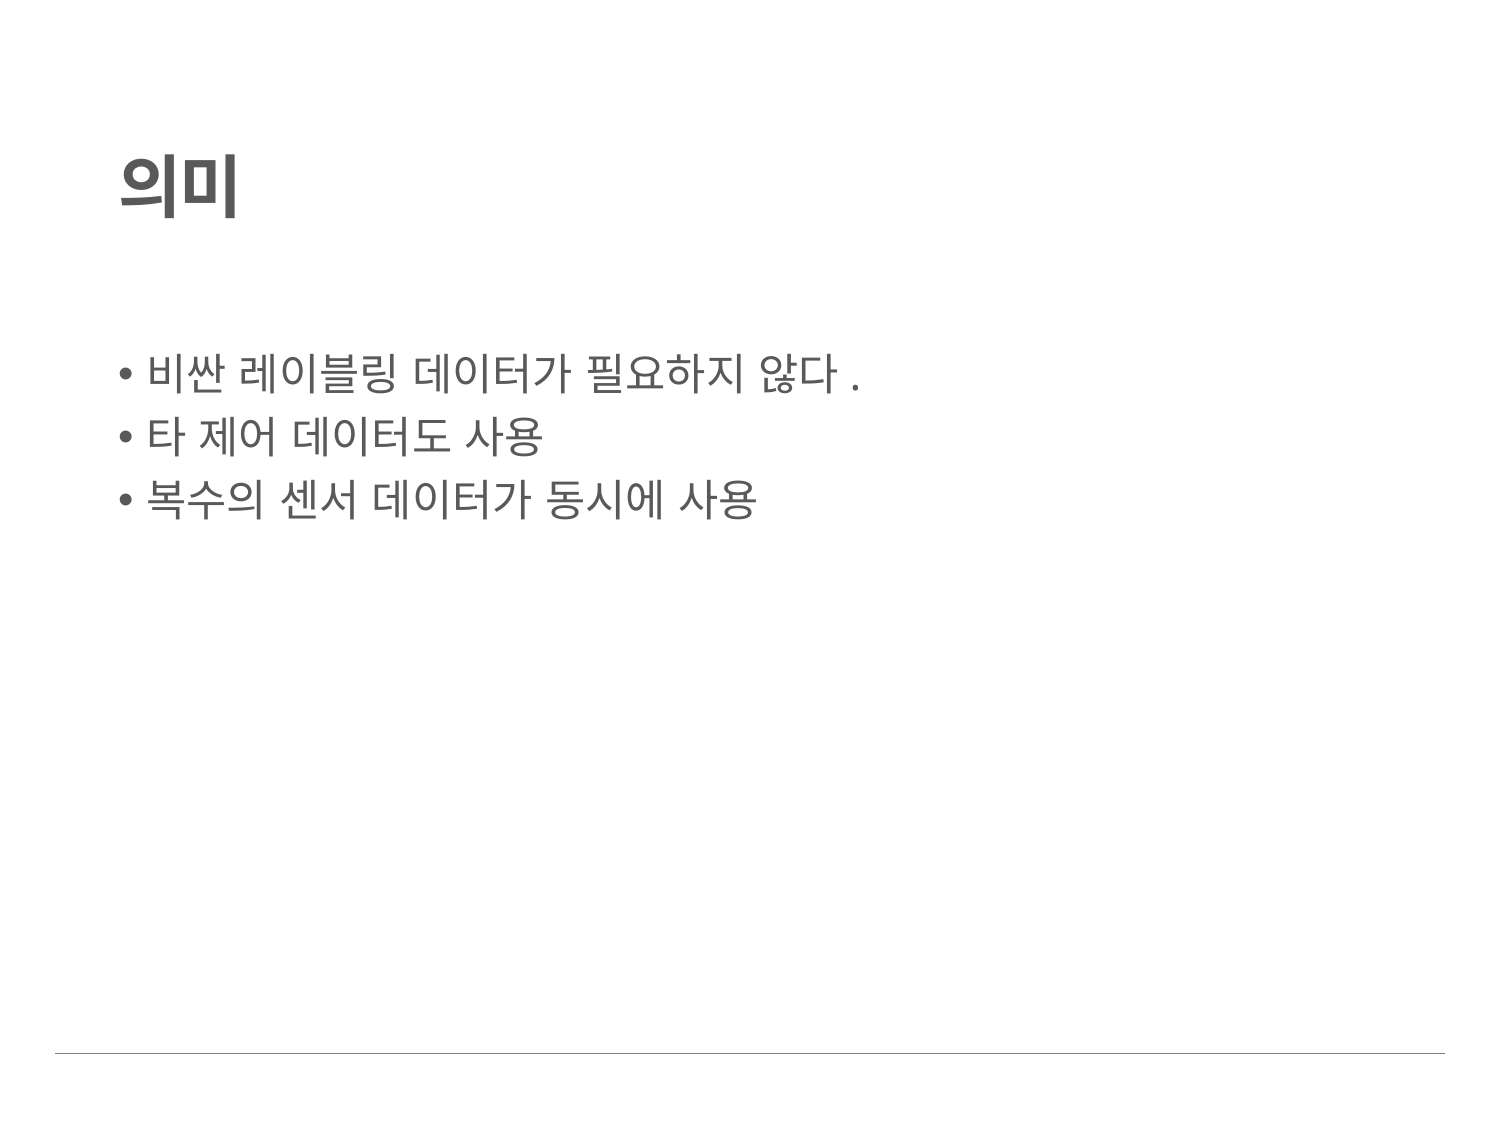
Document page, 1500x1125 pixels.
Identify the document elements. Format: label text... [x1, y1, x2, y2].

title 의미 [103, 137, 1397, 244]
list 비싼 레이블링 데이터가 필요하지 않다. 타 제어 데이터도 사용 복수의 센서 데이터가 동시에 사용 [103, 345, 1397, 1059]
